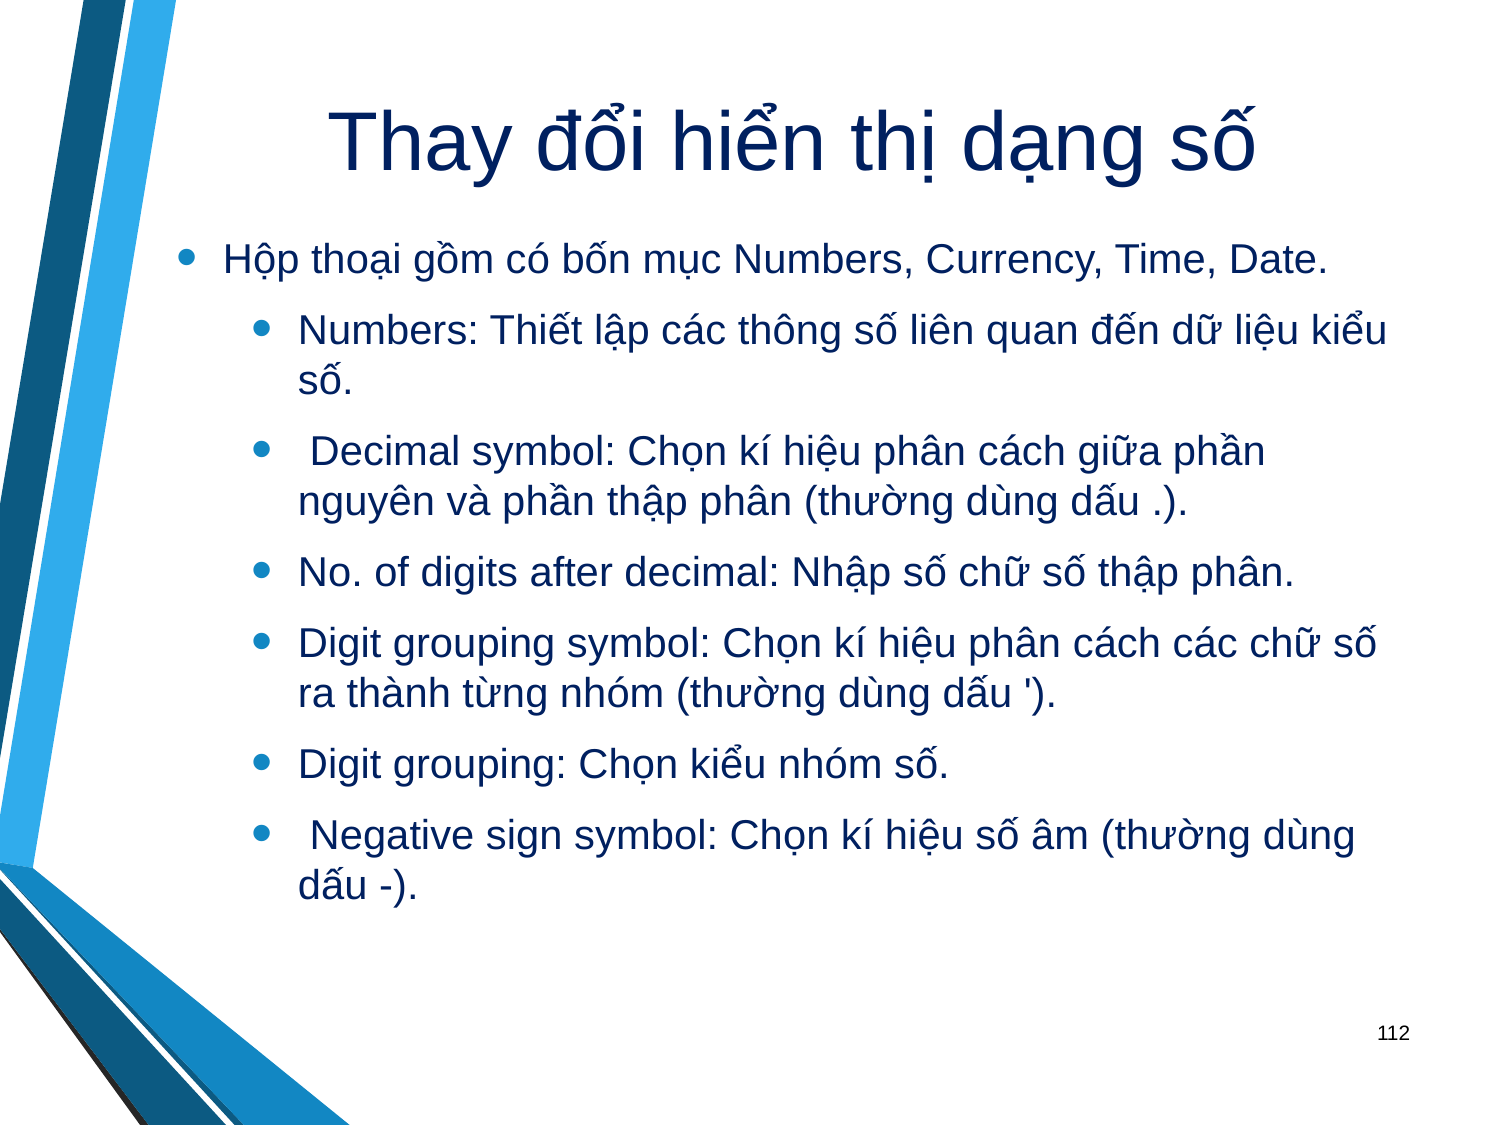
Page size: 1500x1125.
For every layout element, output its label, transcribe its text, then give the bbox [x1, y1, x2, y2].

list Hộp thoại gồm có bốn mục Numbers, Currency, Time, Date. Numbers: Thiết lập các thông số liên quan đến dữ liệu kiểu số. Decimal symbol: Chọn kí hiệu phân cách giữa phần nguyên và phần thập phân (thường dùng dấu .). No. of digits after decimal: Nhập số chữ số thập phân. Digit grouping symbol: Chọn kí hiệu phân cách các chữ số ra thành từng nhóm (thường dùng dấu '). Digit grouping: Chọn kiểu nhóm số. Negative sign symbol: Chọn kí hiệu số âm (thường dùng dấu -). [161, 224, 1425, 1125]
slide_number 112 [1354, 1001, 1425, 1062]
title Thay đổi hiển thị dạng số [161, 75, 1425, 200]
